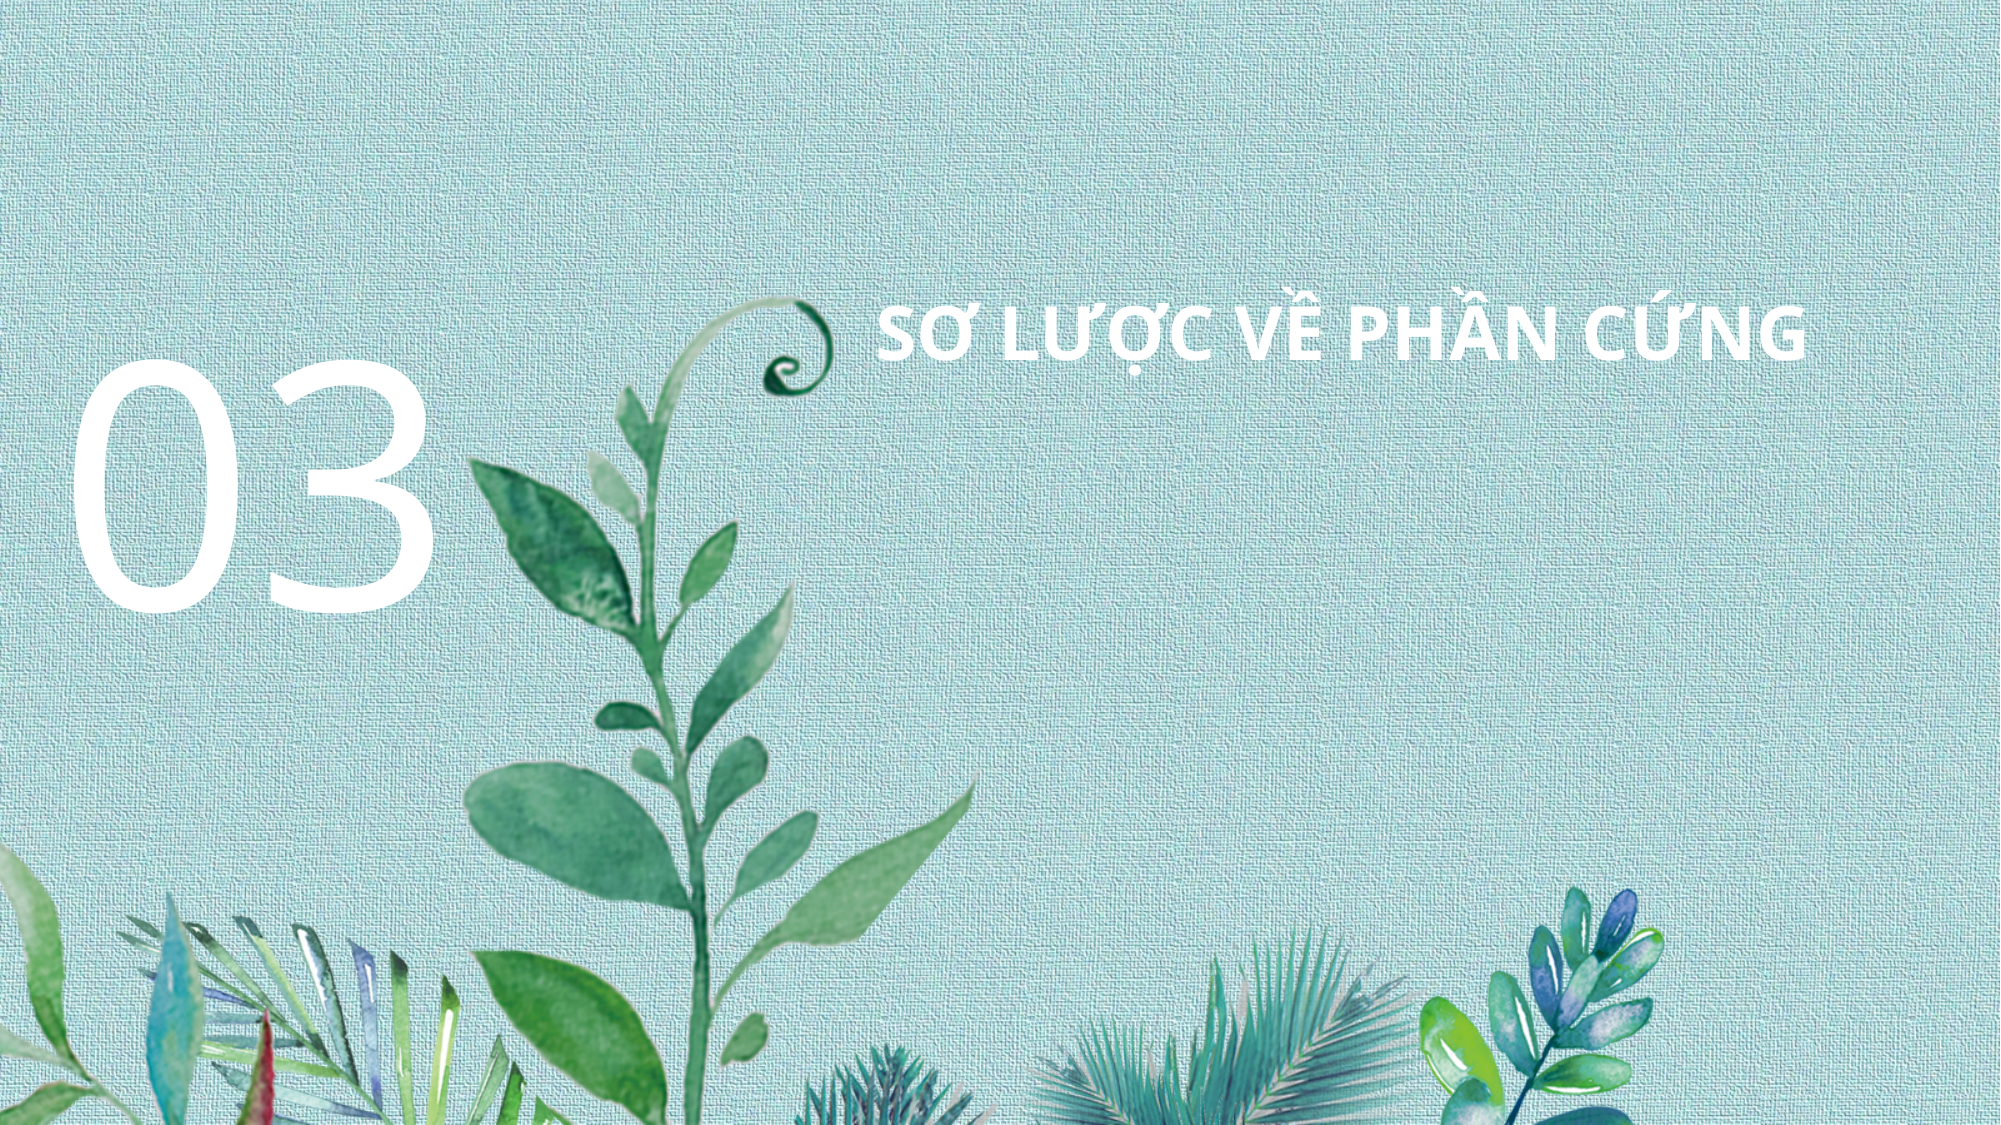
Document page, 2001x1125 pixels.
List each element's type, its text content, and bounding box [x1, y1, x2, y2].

text_box SƠ LƯỢC VỀ PHẦN CỨNG [1723, 277, 1827, 383]
picture [0, 0, 2000, 1125]
